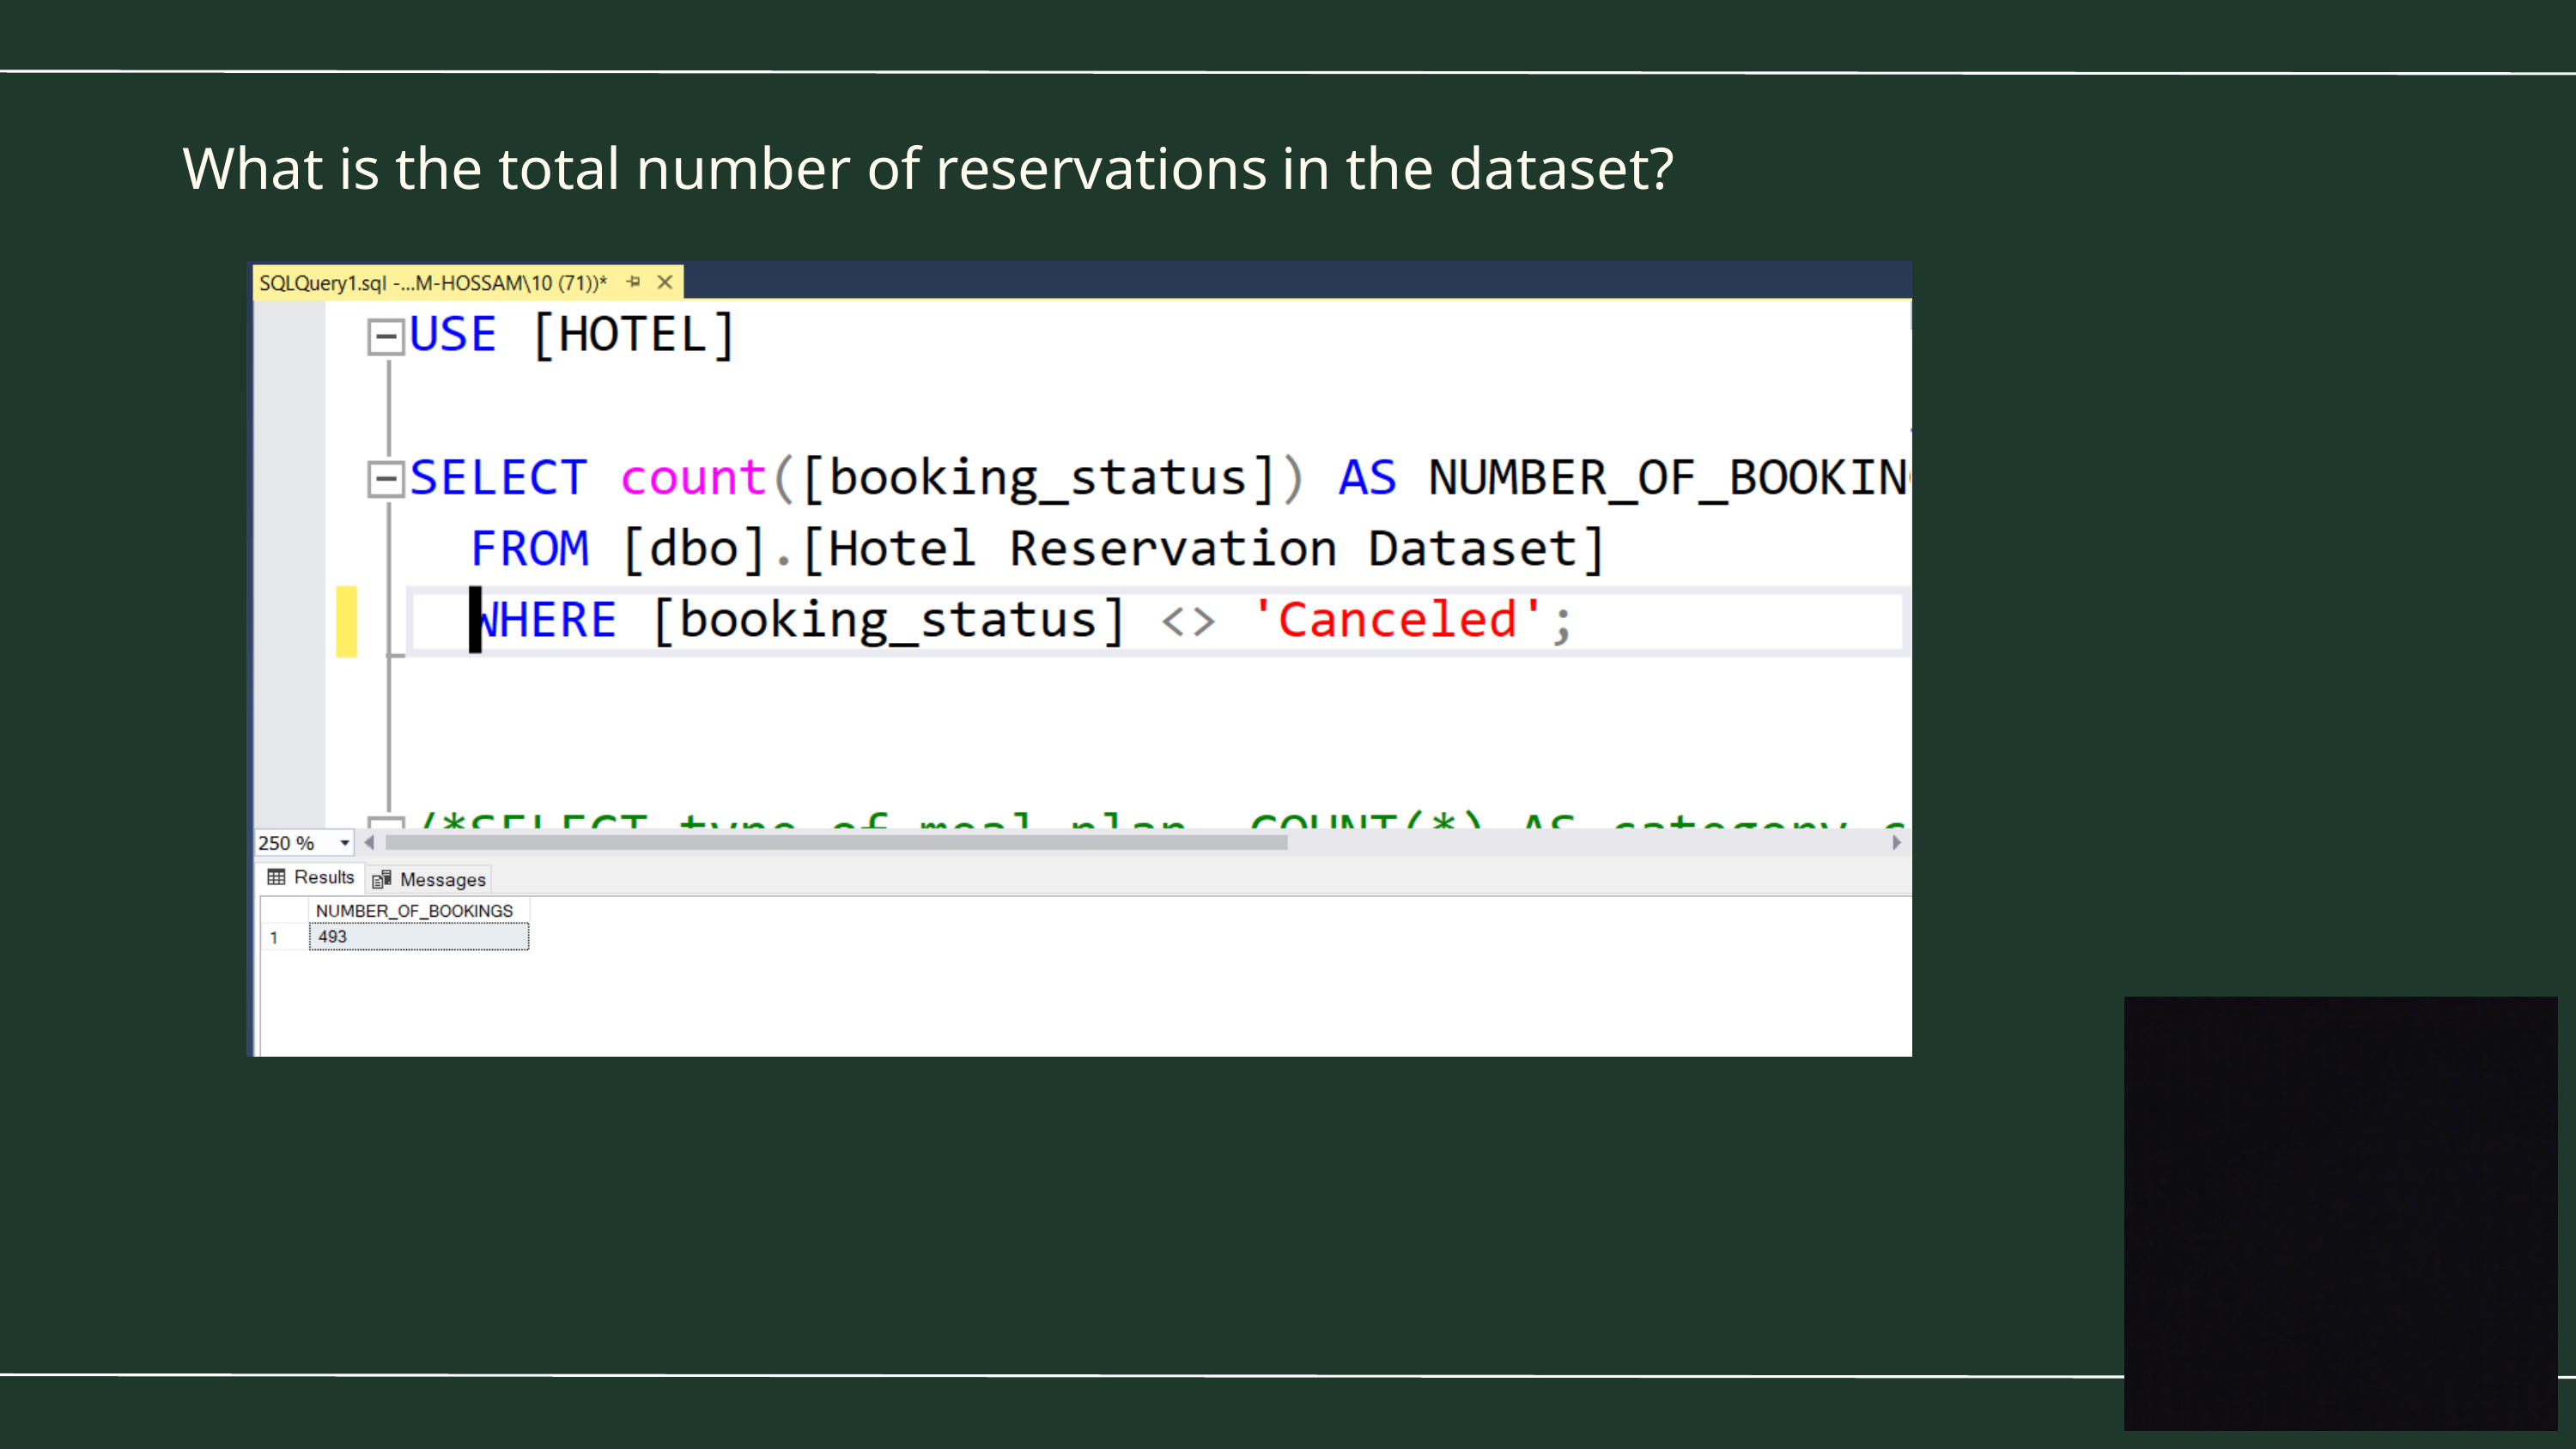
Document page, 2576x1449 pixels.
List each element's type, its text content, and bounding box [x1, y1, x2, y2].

text_box What is the total number of reservations in the dataset? [182, 138, 2082, 202]
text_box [2123, 996, 2560, 1432]
picture [246, 261, 1912, 1058]
